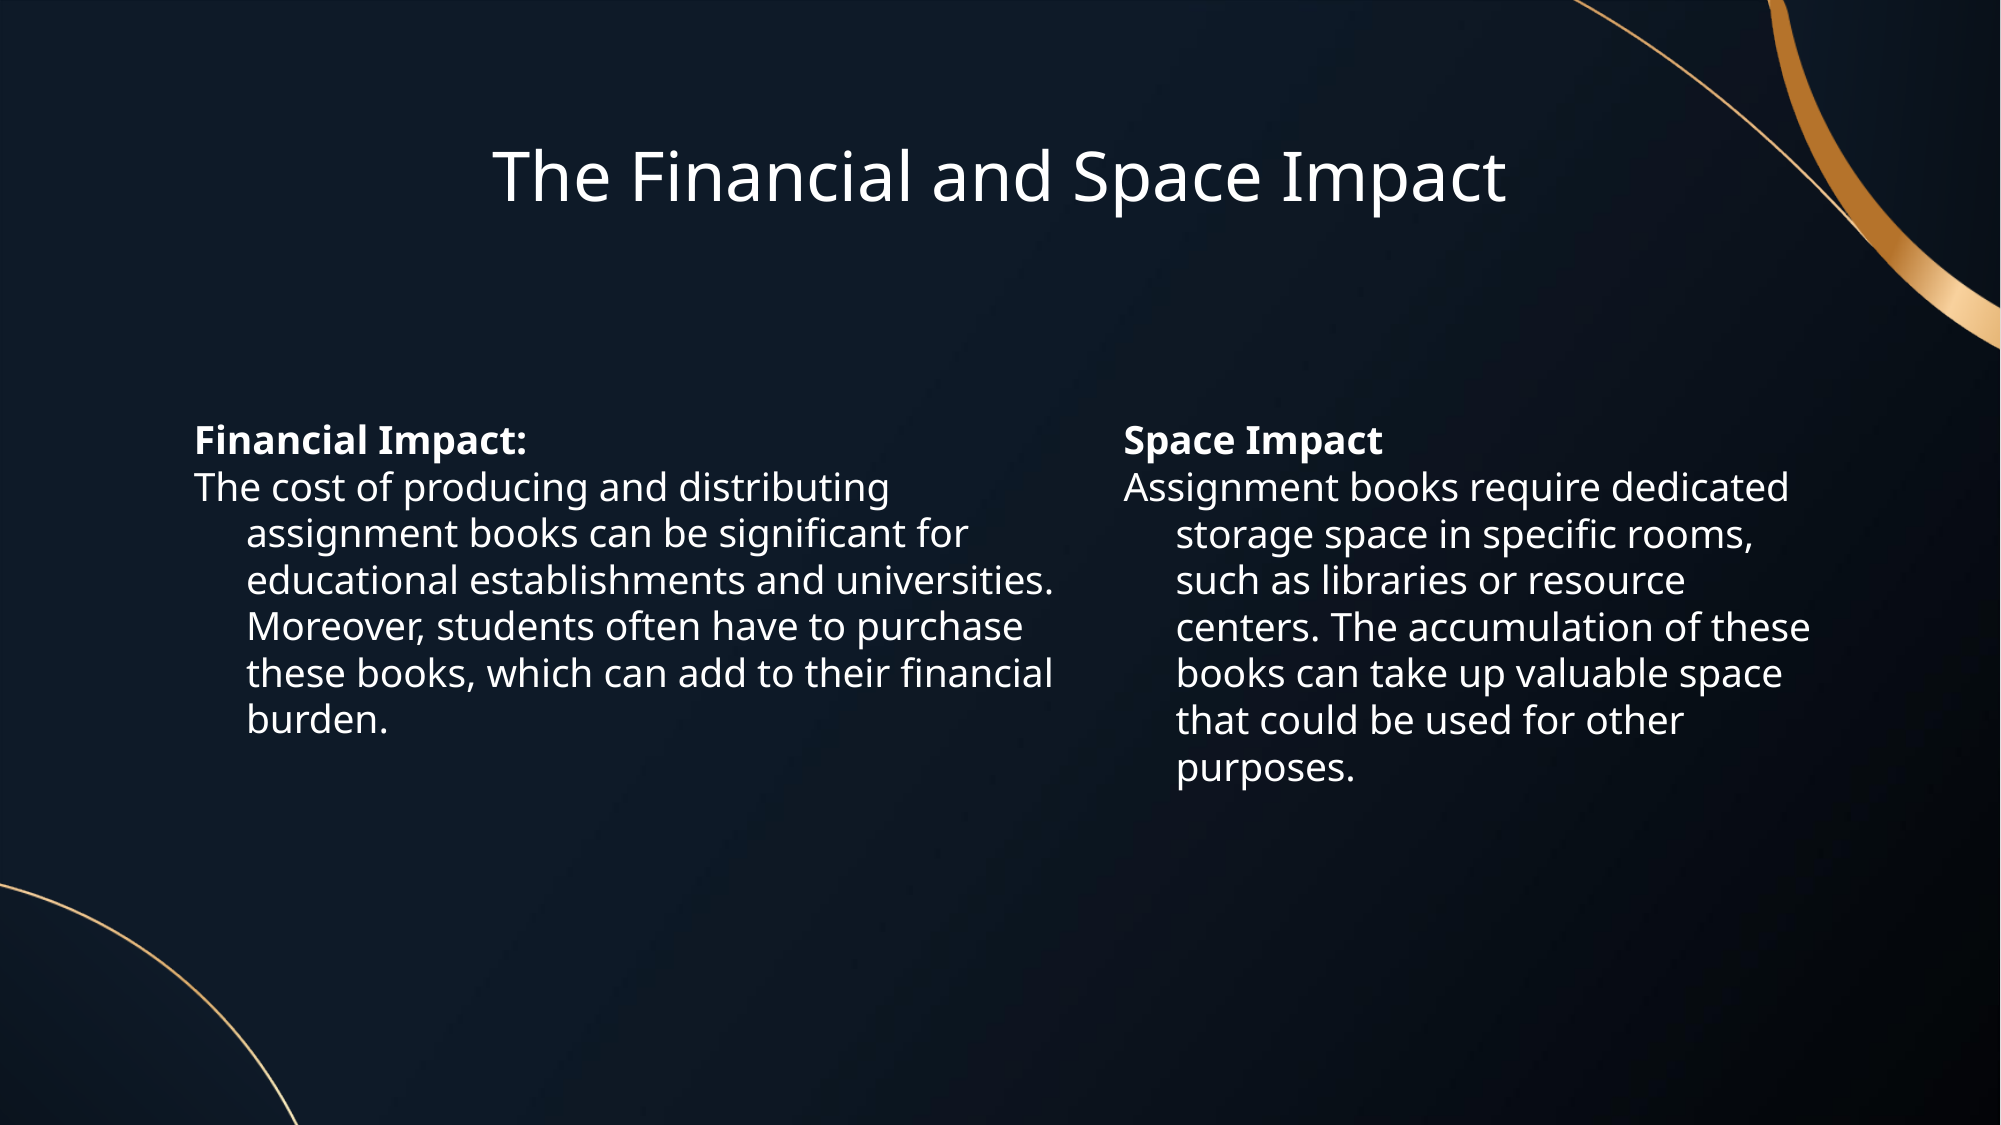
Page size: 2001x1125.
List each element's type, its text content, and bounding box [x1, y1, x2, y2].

picture [0, 0, 2001, 1125]
title The Financial and Space Impact [156, 117, 1844, 223]
subtitle Space Impact Assignment books require dedicated storage space in specific rooms, such as libraries or resource centers. The accumulation of these books can take up valuable space that could be used for other purposes. [1085, 400, 1844, 1000]
subtitle Financial Impact: The cost of producing and distributing assignment books can be significant for educational establishments and universities. Moreover, students often have to purchase these books, which can add to their financial burden. [156, 400, 1085, 911]
